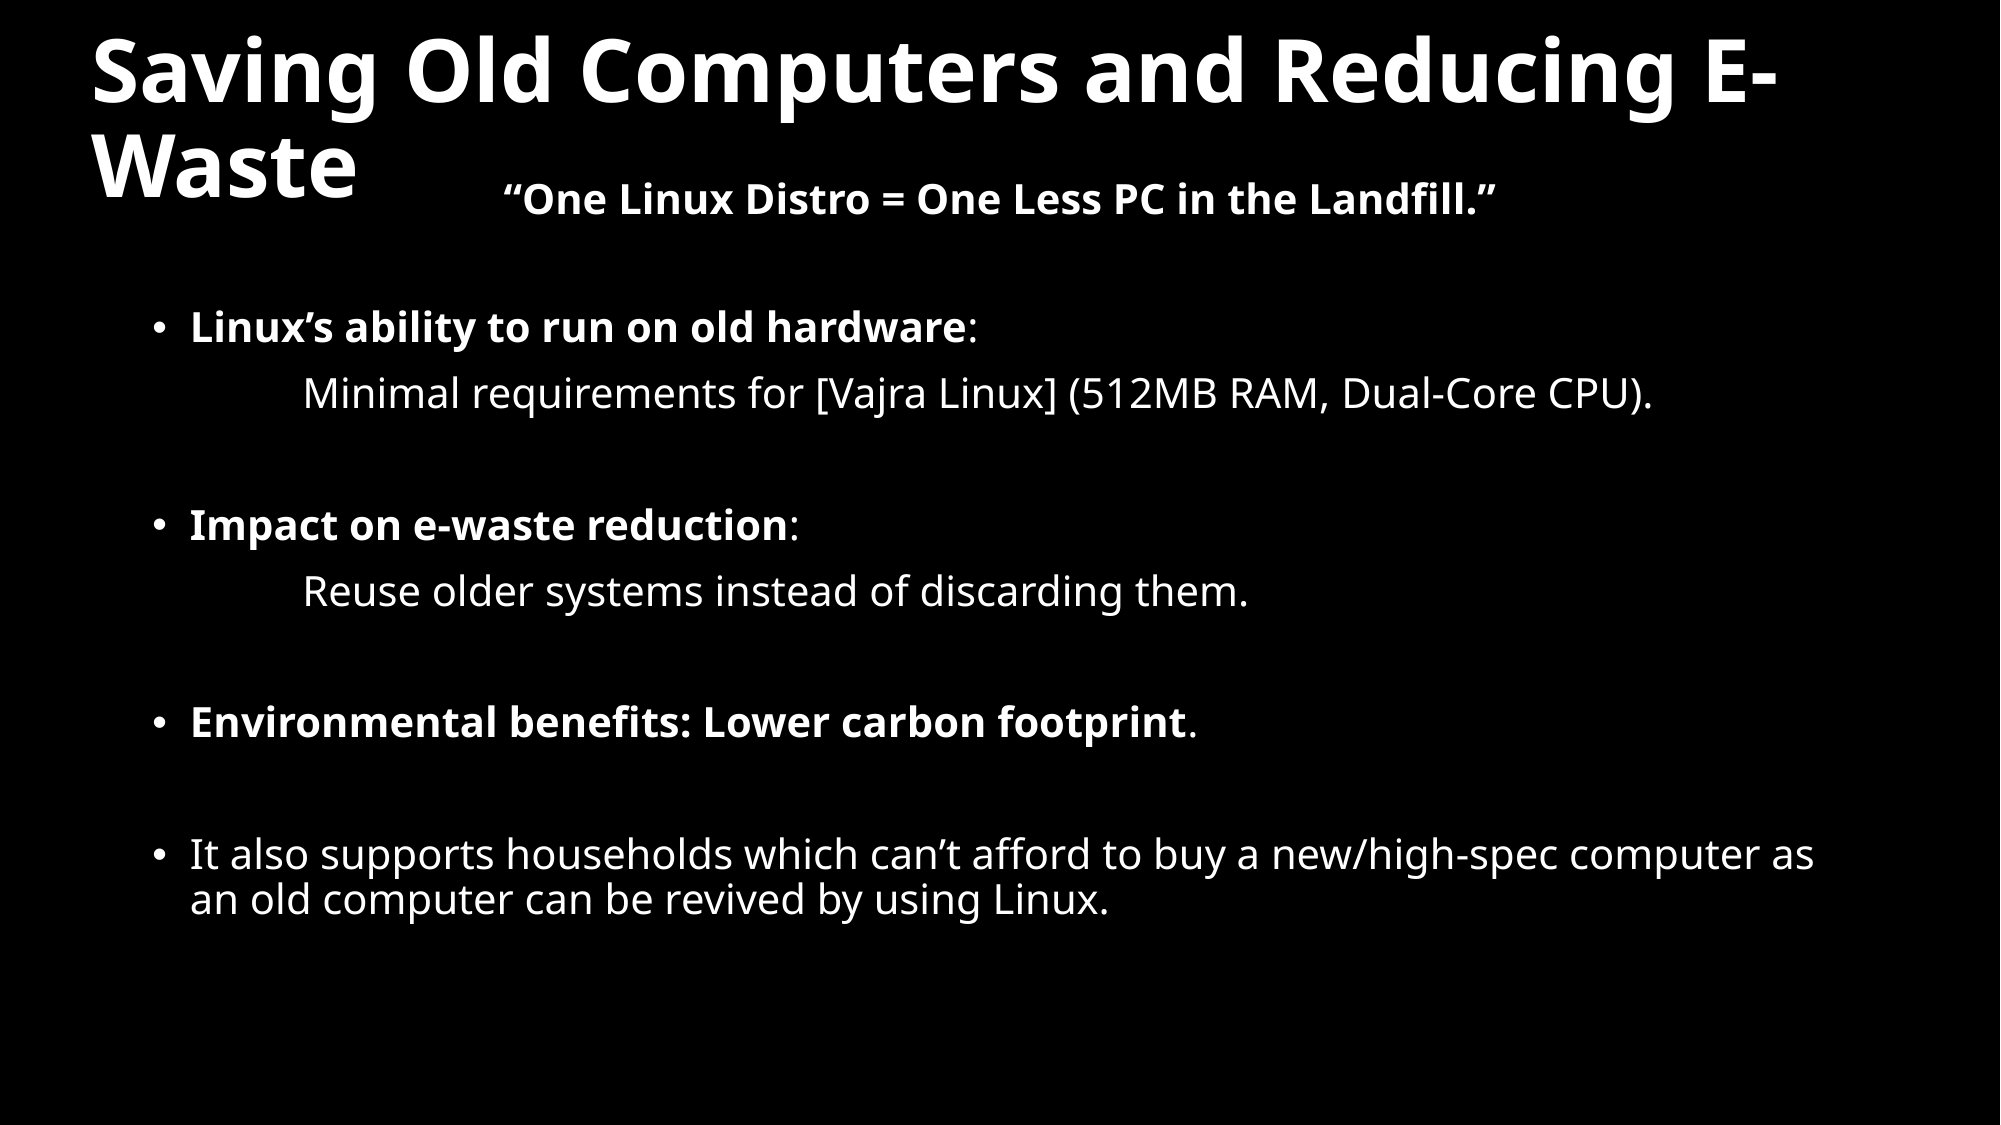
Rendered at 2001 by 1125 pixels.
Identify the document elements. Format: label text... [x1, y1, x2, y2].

text_box “One Linux Distro = One Less PC in the Landfill.” [456, 165, 1543, 231]
title Saving Old Computers and Reducing E-Waste [76, 12, 1924, 231]
list Linux’s ability to run on old hardware: Minimal requirements for [Vajra Linux] (512MB RAM, Dual-Core CPU). Impact on e-waste reduction: Reuse older systems instead of discarding them. Environmental benefits: Lower carbon footprint. It also supports households which can’t afford to buy a new/high-spec computer as an old computer can be revived by using Linux. [137, 299, 1863, 1014]
